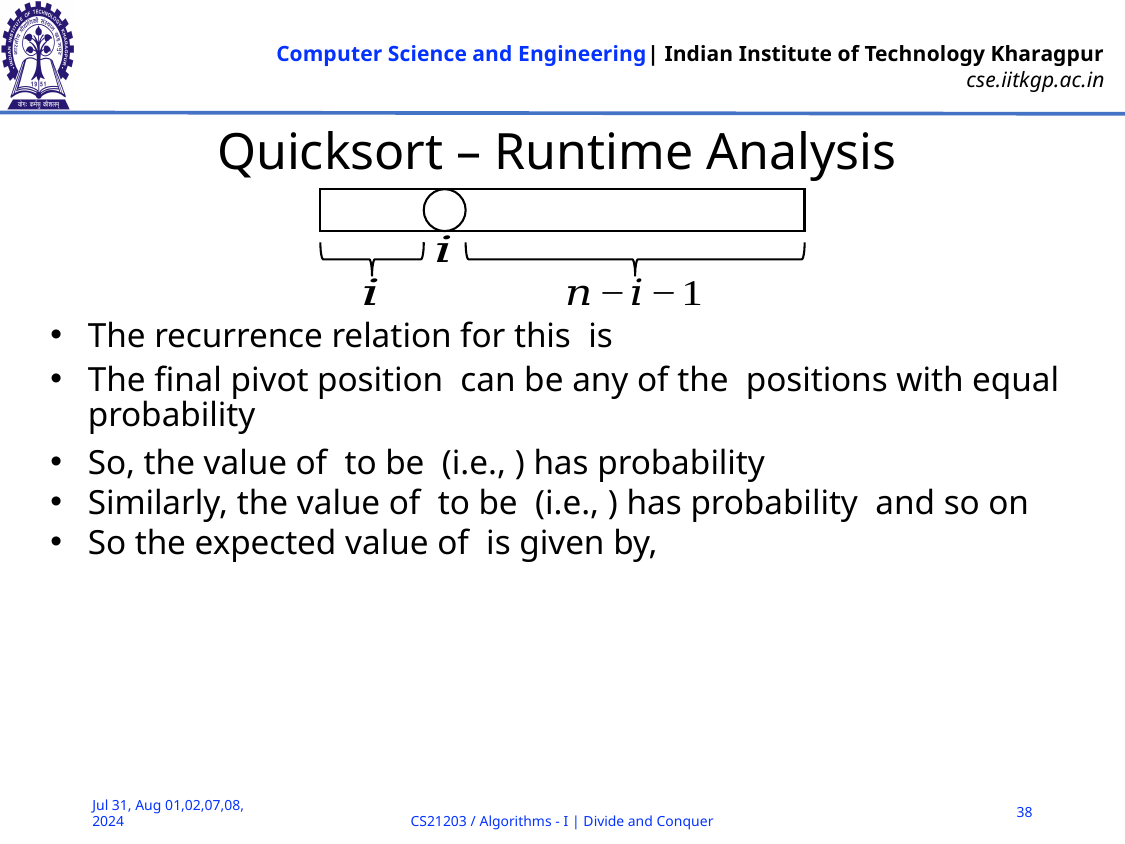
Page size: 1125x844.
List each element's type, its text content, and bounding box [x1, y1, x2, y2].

title Quicksort – Runtime Analysis [35, 78, 1078, 221]
slide_number 38 [992, 790, 1048, 836]
footer CS21203 / Algorithms - I | Divide and Conquer [185, 798, 940, 844]
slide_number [77, 798, 185, 844]
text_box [320, 189, 805, 315]
picture [1, 1, 74, 110]
